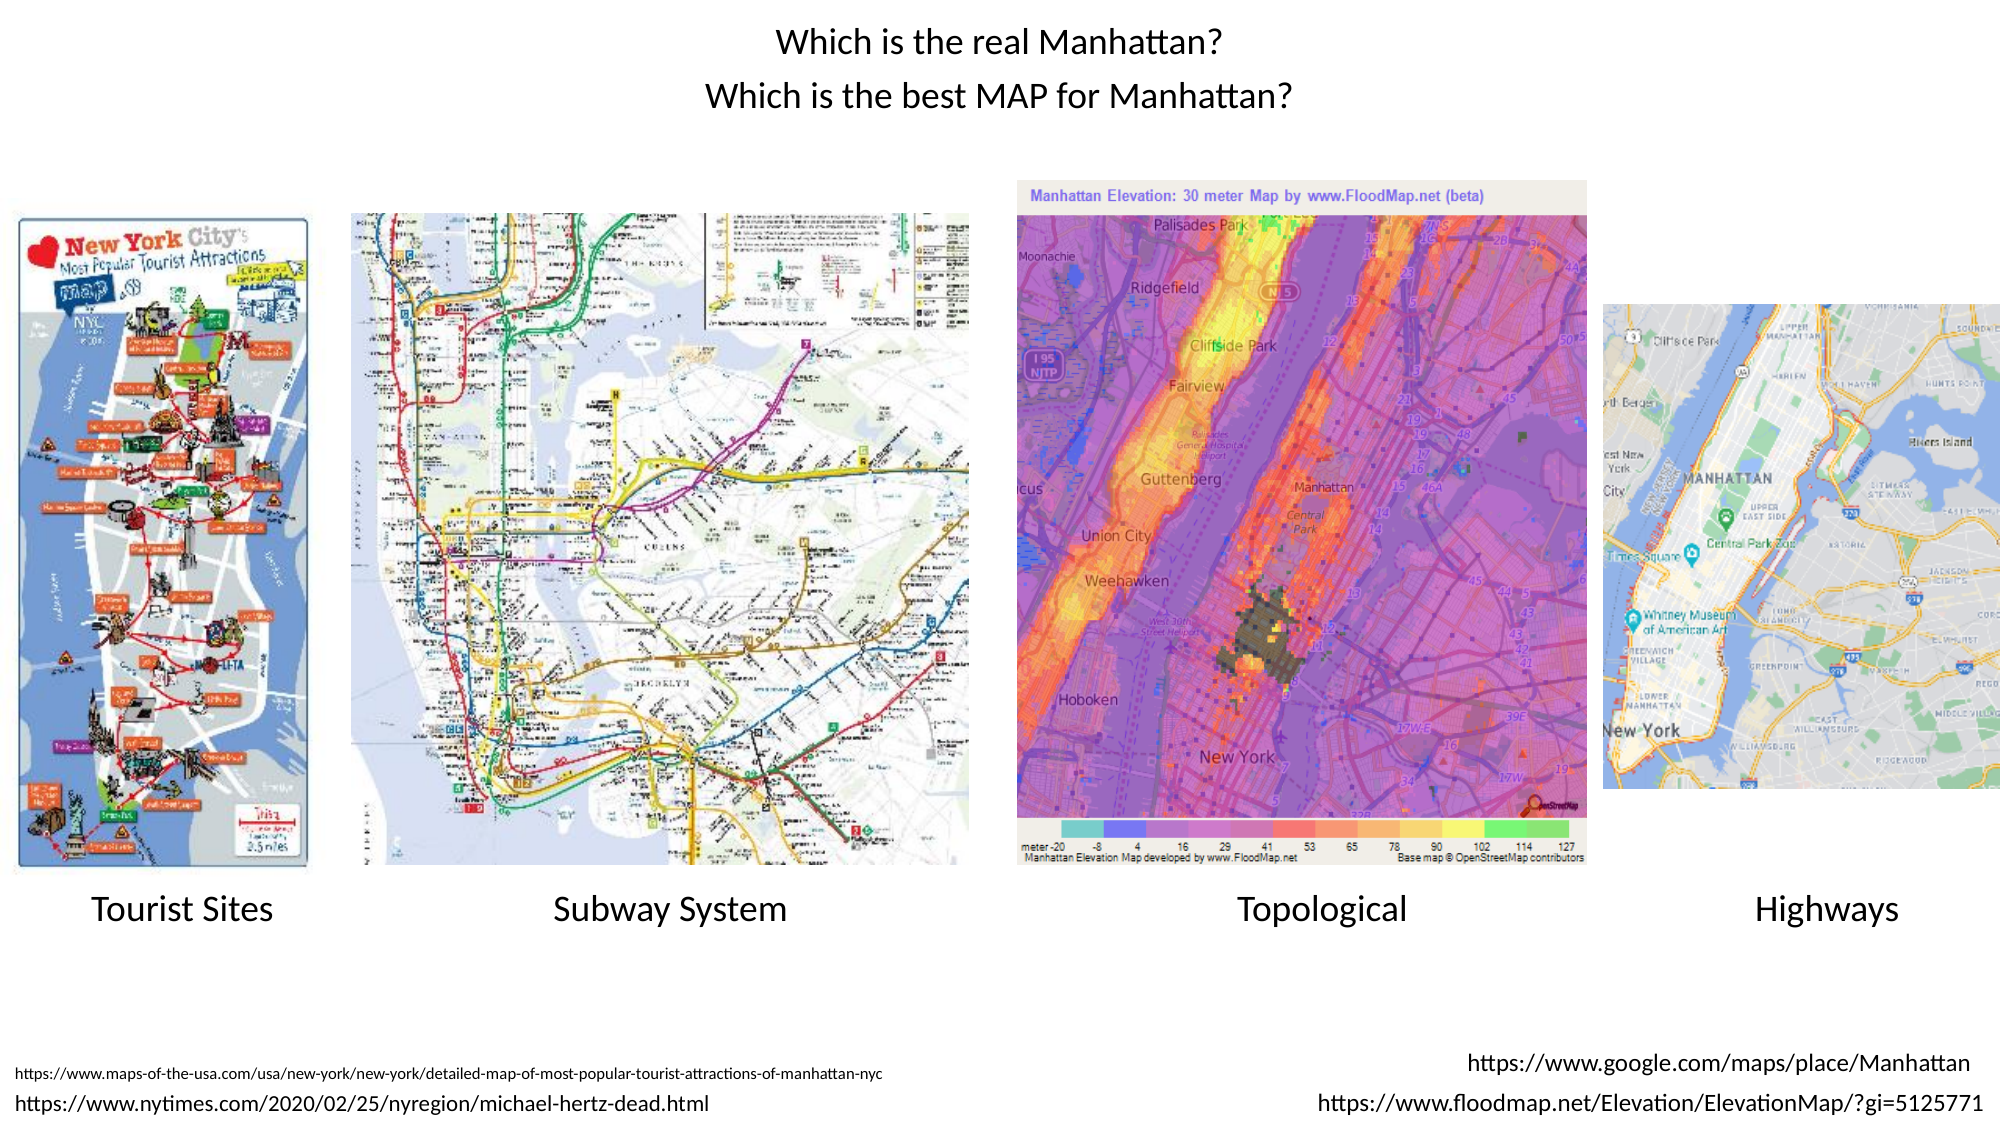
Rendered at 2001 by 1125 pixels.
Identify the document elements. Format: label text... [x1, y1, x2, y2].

text_box https://www.nytimes.com/2020/02/25/nyregion/michael-hertz-dead.html [0, 1090, 999, 1124]
text_box https://www.google.com/maps/place/Manhattan [986, 1039, 1987, 1085]
text_box https://www.floodmap.net/Elevation/ElevationMap/?gi=5125771 [999, 1079, 2000, 1124]
text_box Which is the best MAP for Manhattan? [690, 64, 1310, 124]
text_box https://www.maps-of-the-usa.com/usa/new-york/new-york/detailed-map-of-most-popular-tourist-attractions-of-manhattan-nyc [0, 1055, 1000, 1090]
text_box Which is the real Manhattan? [760, 9, 1240, 70]
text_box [0, 180, 2000, 938]
